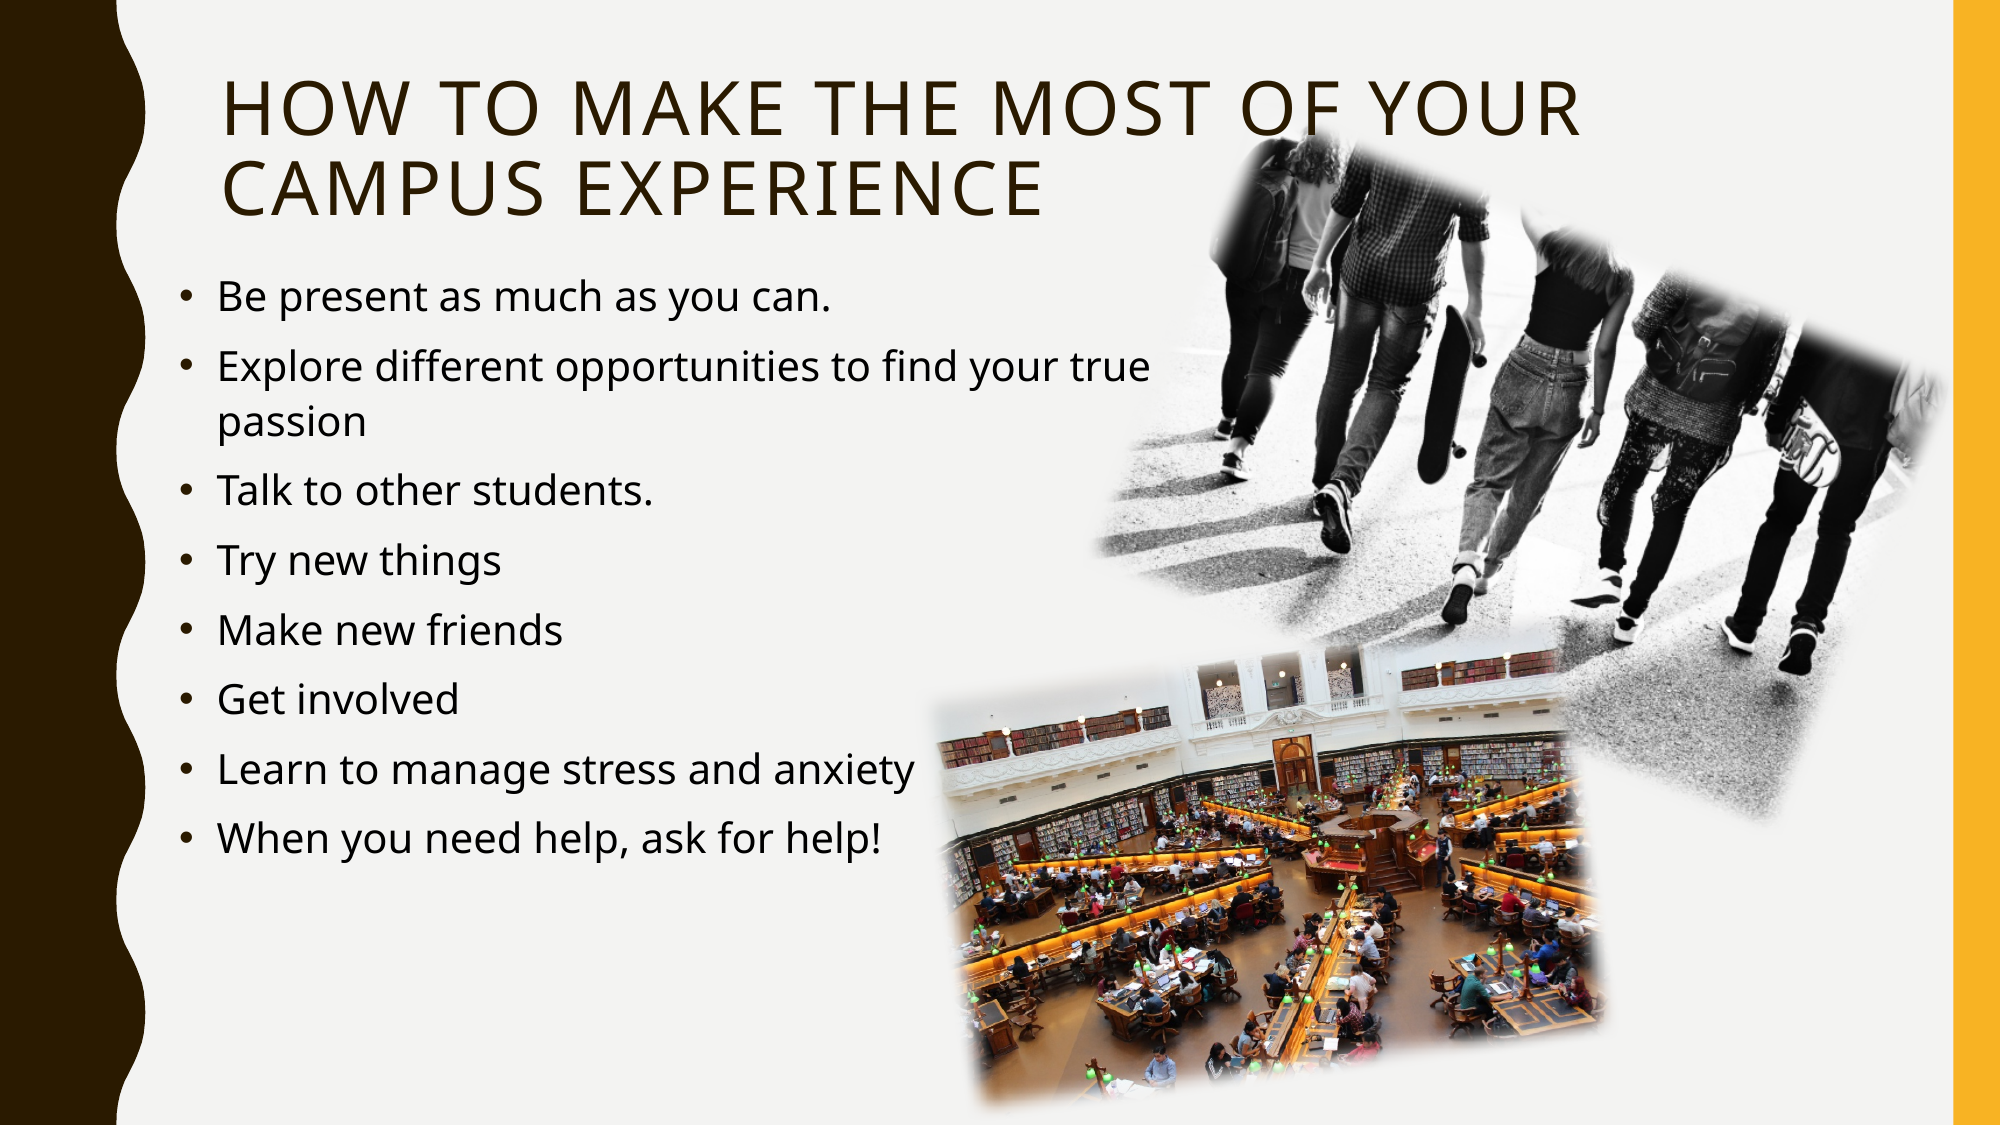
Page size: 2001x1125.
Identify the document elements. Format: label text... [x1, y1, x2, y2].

title How to make the most of your campus experience [205, 62, 1875, 257]
picture [934, 214, 1923, 1091]
list Be present as much as you can. Explore different opportunities to find your true passion Talk to other students. Try new things Make new friends Get involved Learn to manage stress and anxiety When you need help, ask for help! [164, 257, 1138, 968]
